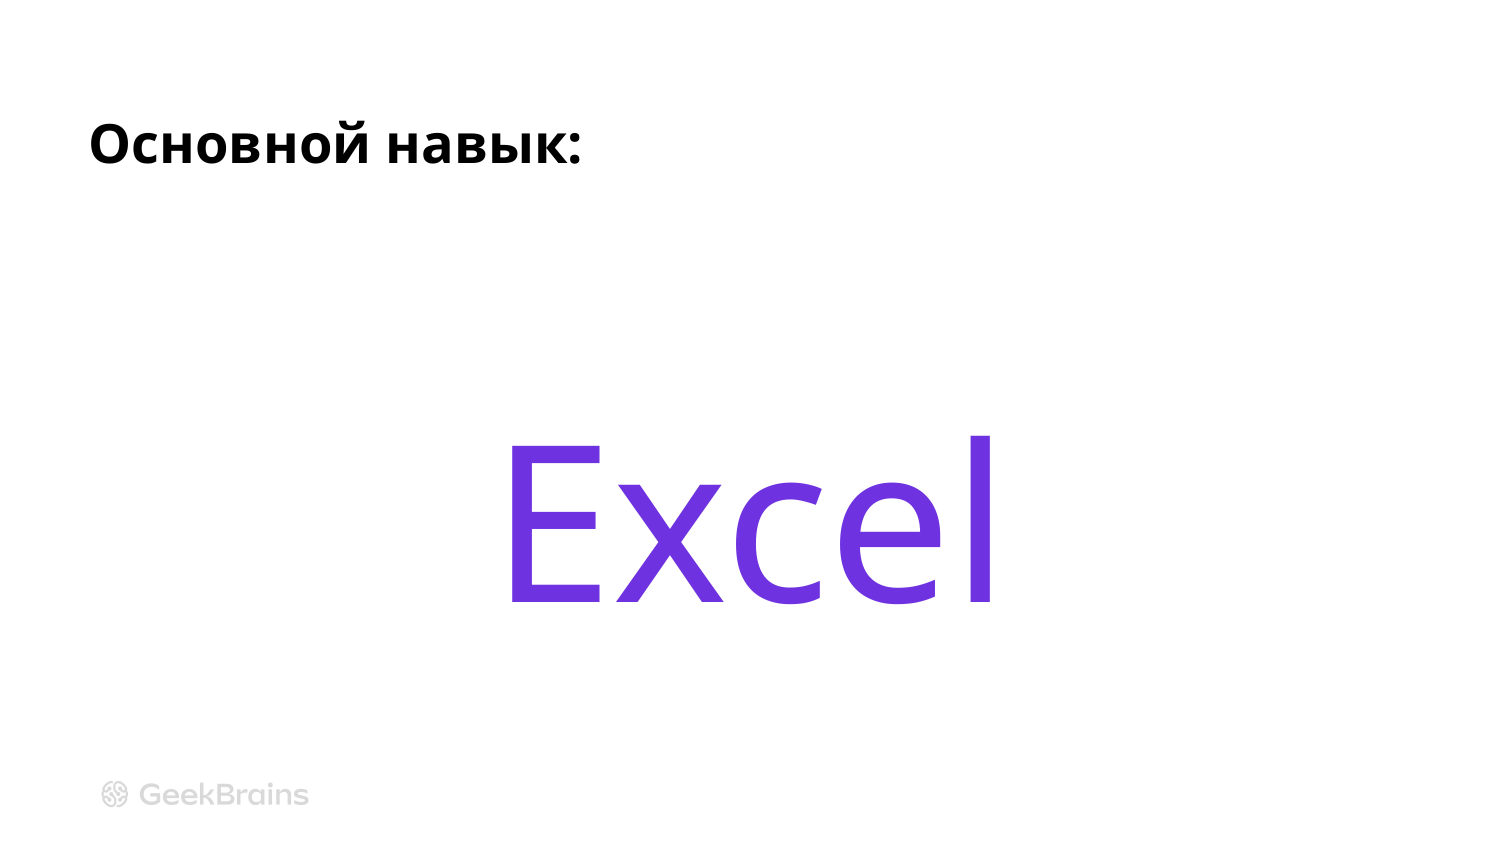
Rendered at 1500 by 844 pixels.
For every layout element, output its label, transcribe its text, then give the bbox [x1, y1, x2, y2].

text_box Excel [84, 276, 1415, 753]
title Основной навык: [88, 118, 1412, 260]
picture [88, 767, 322, 822]
